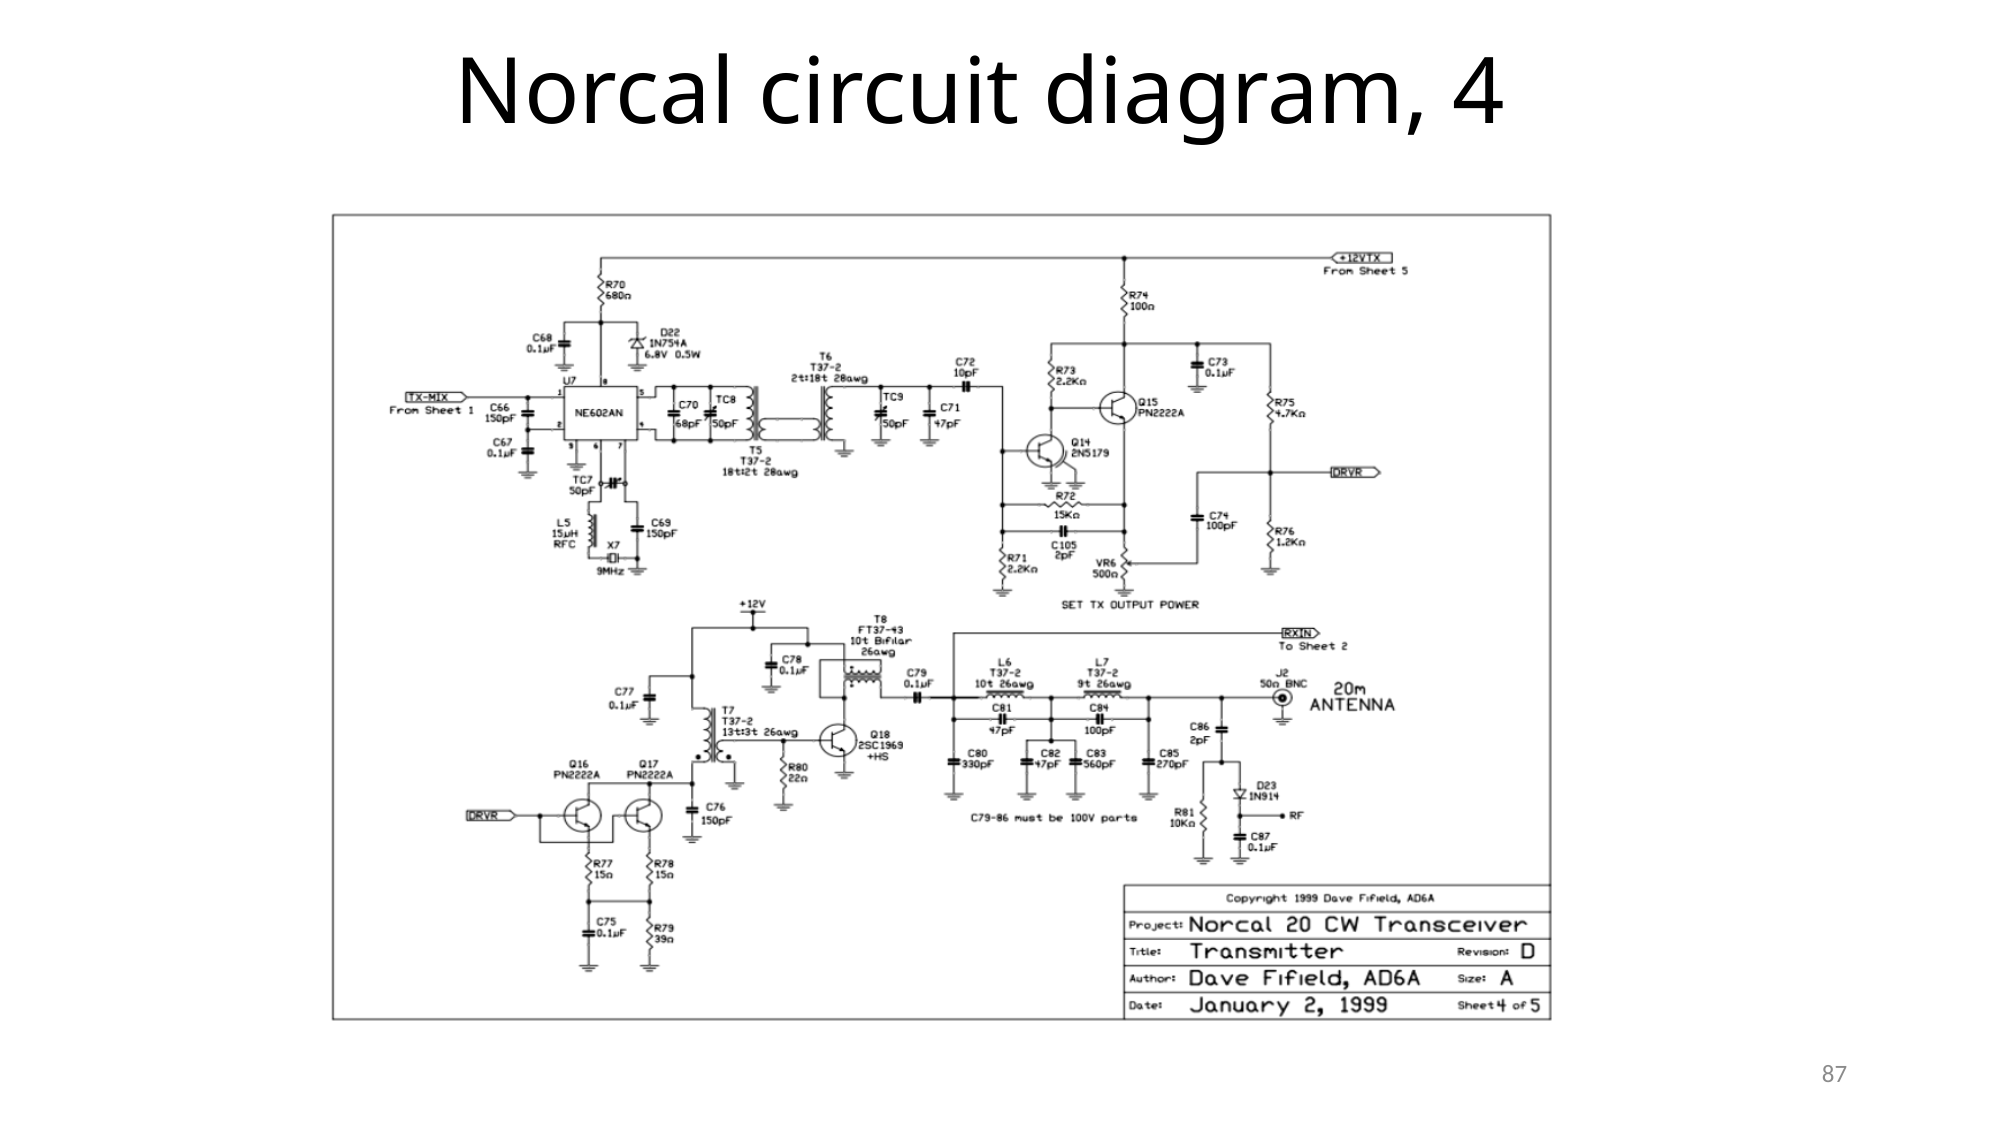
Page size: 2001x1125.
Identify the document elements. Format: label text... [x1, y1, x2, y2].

slide_number 87 [1439, 1042, 1863, 1103]
picture [492, 0, 1439, 1125]
title Norcal circuit diagram, 4 [117, 22, 492, 165]
title Norcal circuit diagram, 4 [1439, 22, 1843, 165]
